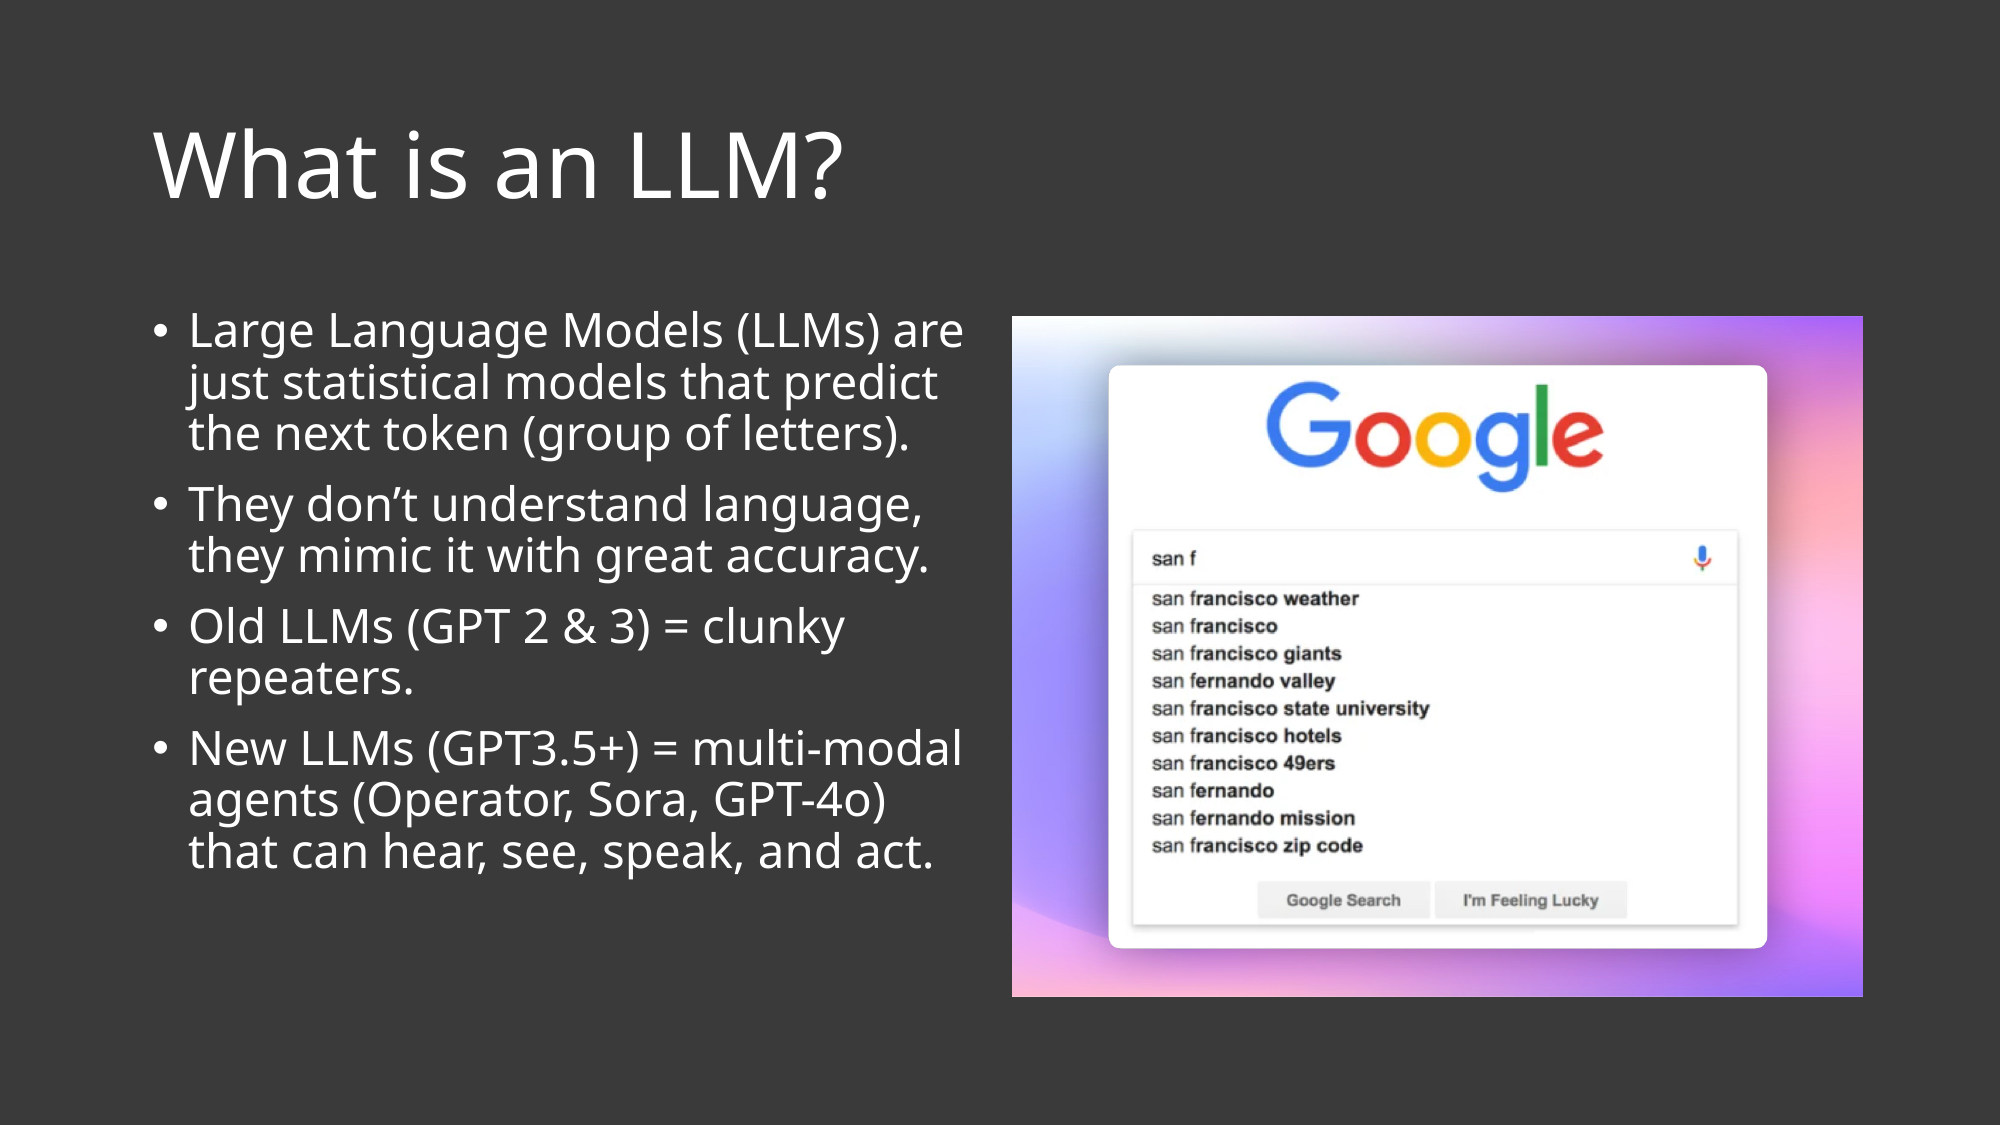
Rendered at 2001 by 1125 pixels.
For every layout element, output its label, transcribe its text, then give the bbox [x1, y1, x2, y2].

list Large Language Models (LLMs) are just statistical models that predict the next token (group of letters). They don’t understand language, they mimic it with great accuracy. Old LLMs (GPT 2 & 3) = clunky repeaters. New LLMs (GPT3.5+) = multi-modal agents (Operator, Sora, GPT-4o) that can hear, see, speak, and act. [137, 299, 988, 1014]
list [1011, 315, 1863, 997]
title What is an LLM? [137, 59, 1863, 278]
